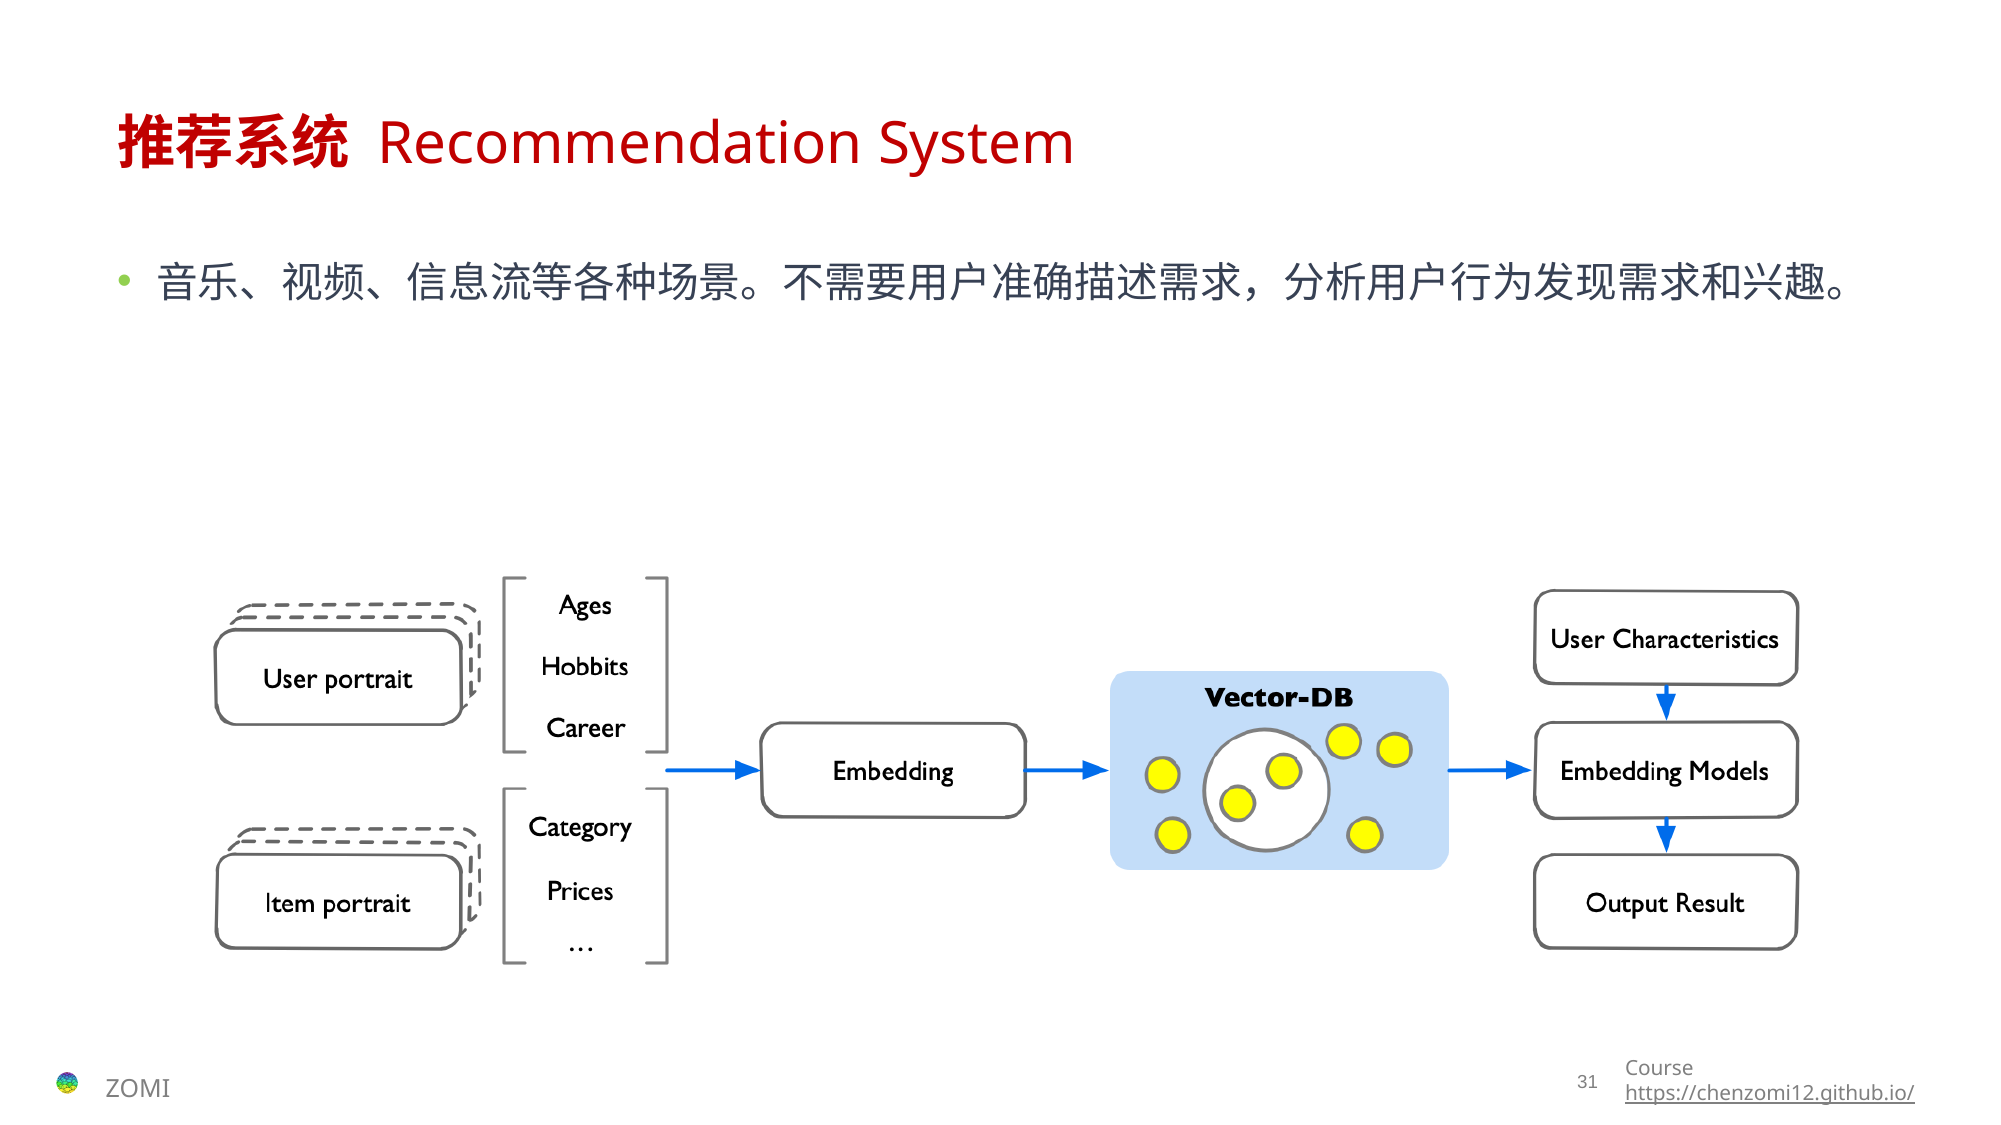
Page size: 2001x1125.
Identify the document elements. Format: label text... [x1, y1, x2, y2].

list 音乐、视频、信息流等各种场景。不需要用户准确描述需求，分析用户行为发现需求和兴趣。 [102, 223, 1901, 1043]
picture [57, 1073, 77, 1093]
title 推荐系统 Recommendation System [102, 91, 1901, 189]
picture [203, 574, 1800, 971]
